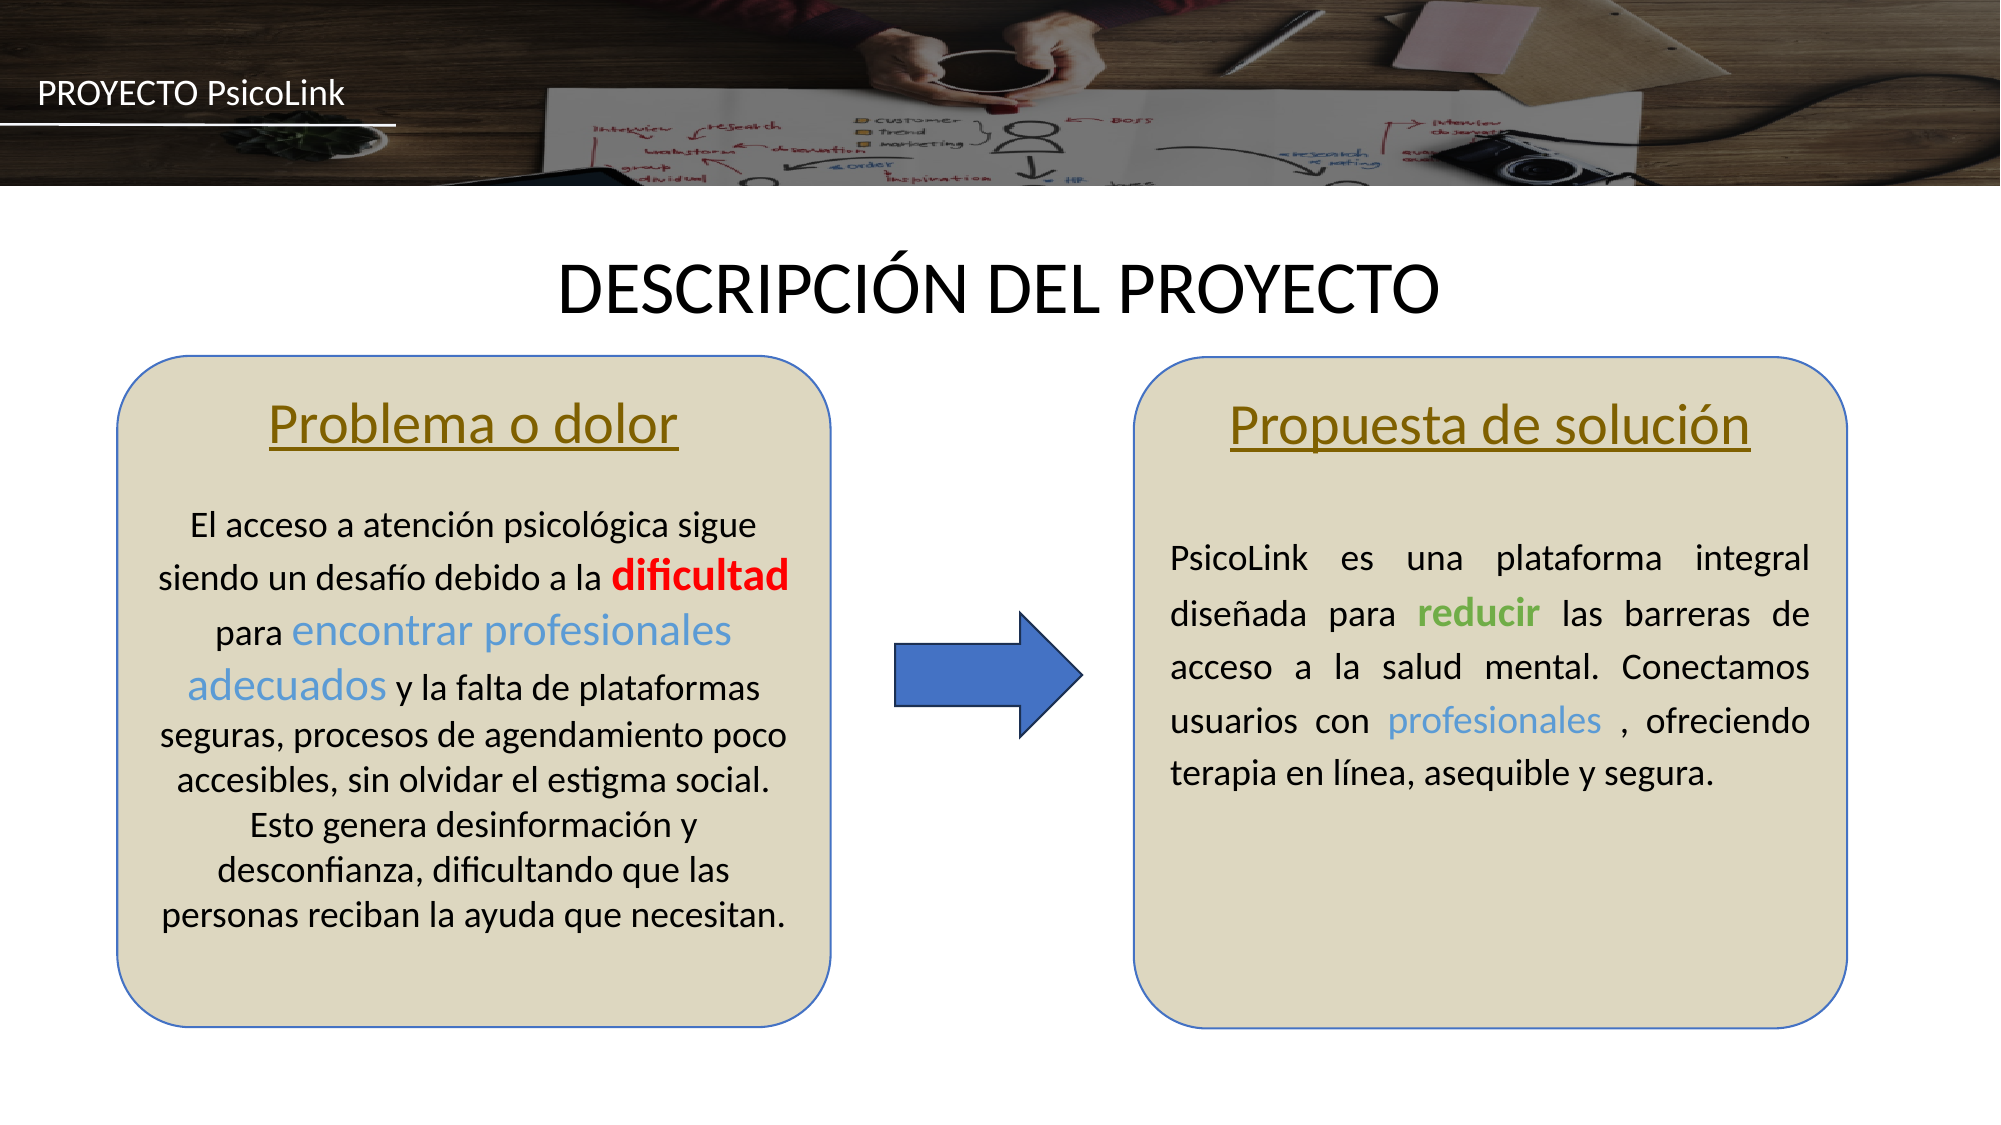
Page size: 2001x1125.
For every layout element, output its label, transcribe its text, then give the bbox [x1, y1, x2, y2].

text_box DESCRIPCIÓN DEL PROYECTO [0, 231, 2000, 337]
picture [0, 0, 2000, 186]
text_box Problema o dolor El acceso a atención psicológica sigue siendo un desafío debido a la dificultad para encontrar profesionales adecuados y la falta de plataformas seguras, procesos de agendamiento poco accesibles, sin olvidar el estigma social. Esto genera desinformación y desconfianza, dificultando que las personas reciban la ayuda que necesitan. [117, 355, 831, 1028]
text_box Propuesta de solución PsicoLink es una plataforma integral diseñada para reducir las barreras de acceso a la salud mental. Conectamos usuarios con profesionales , ofreciendo terapia en línea, asequible y segura. [1133, 357, 1848, 1029]
text_box [895, 612, 1083, 738]
